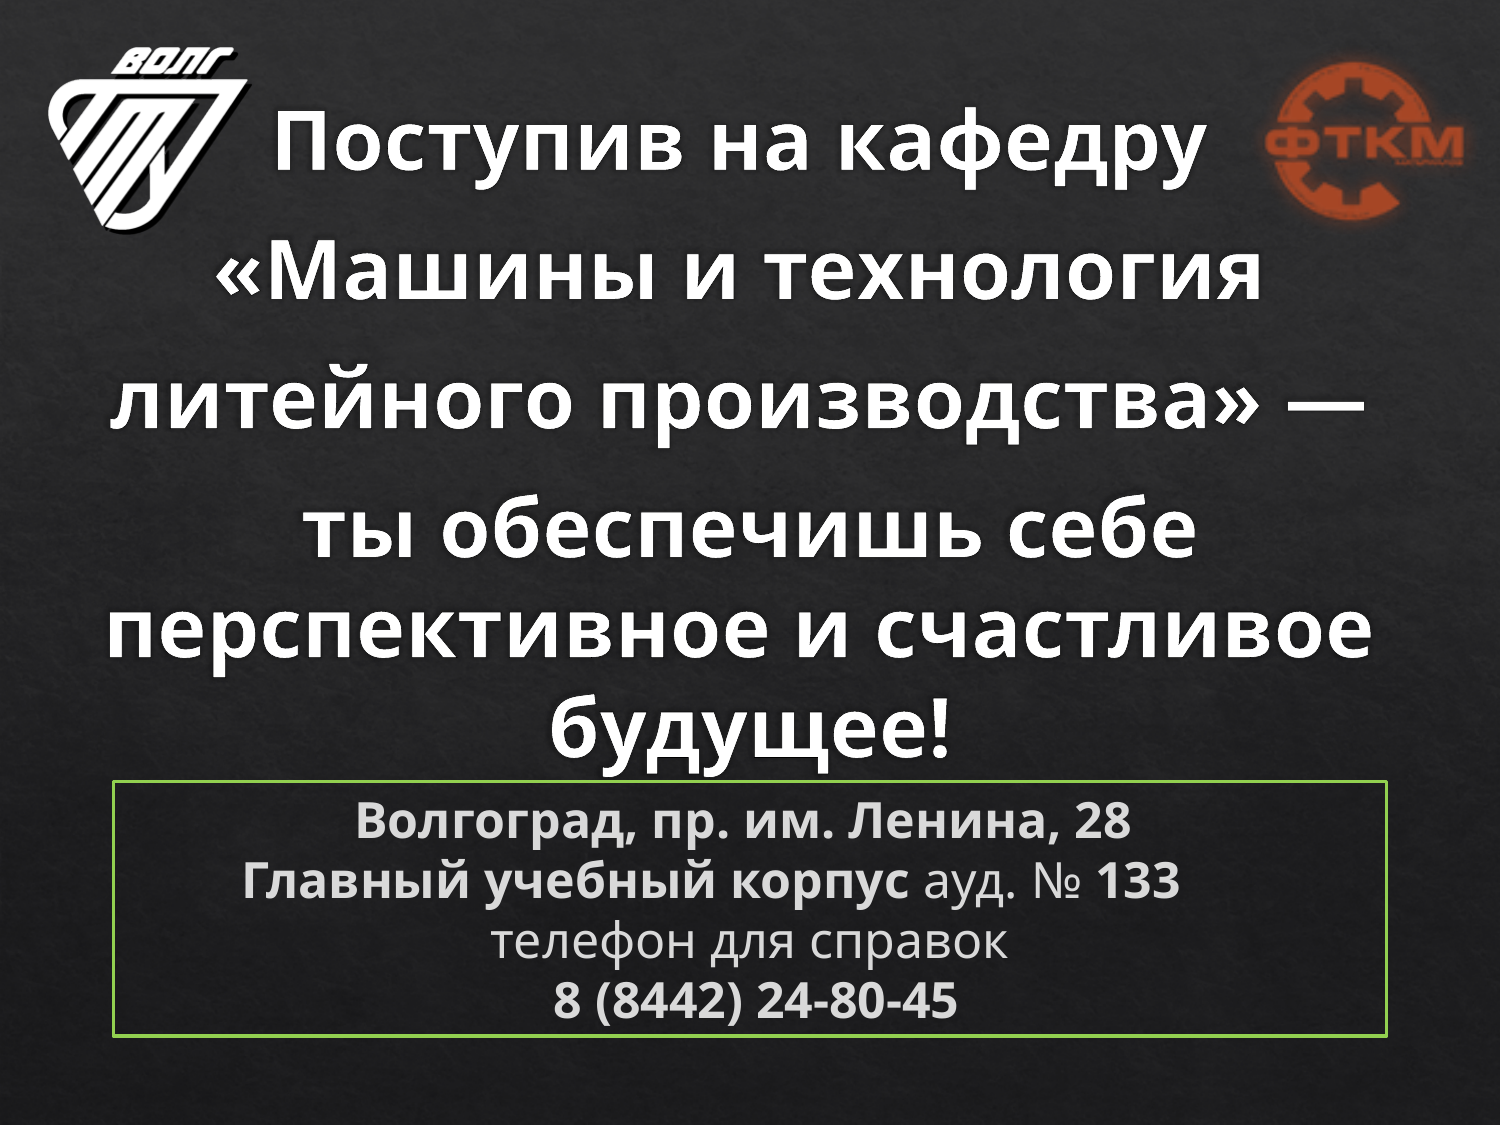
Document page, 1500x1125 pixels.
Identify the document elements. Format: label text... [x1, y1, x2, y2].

picture [1246, 43, 1497, 243]
subtitle Поступив на кафедру «Машины и технология литейного производства» — ты обеспечишь себе перспективное и счастливое будущее! [0, 79, 1500, 859]
text_box Волгоград, пр. им. Ленина, 28 Главный учебный корпус ауд. № 133 телефон для справок 8 (8442) 24-80-45 [113, 781, 1387, 1036]
picture [44, 43, 259, 243]
